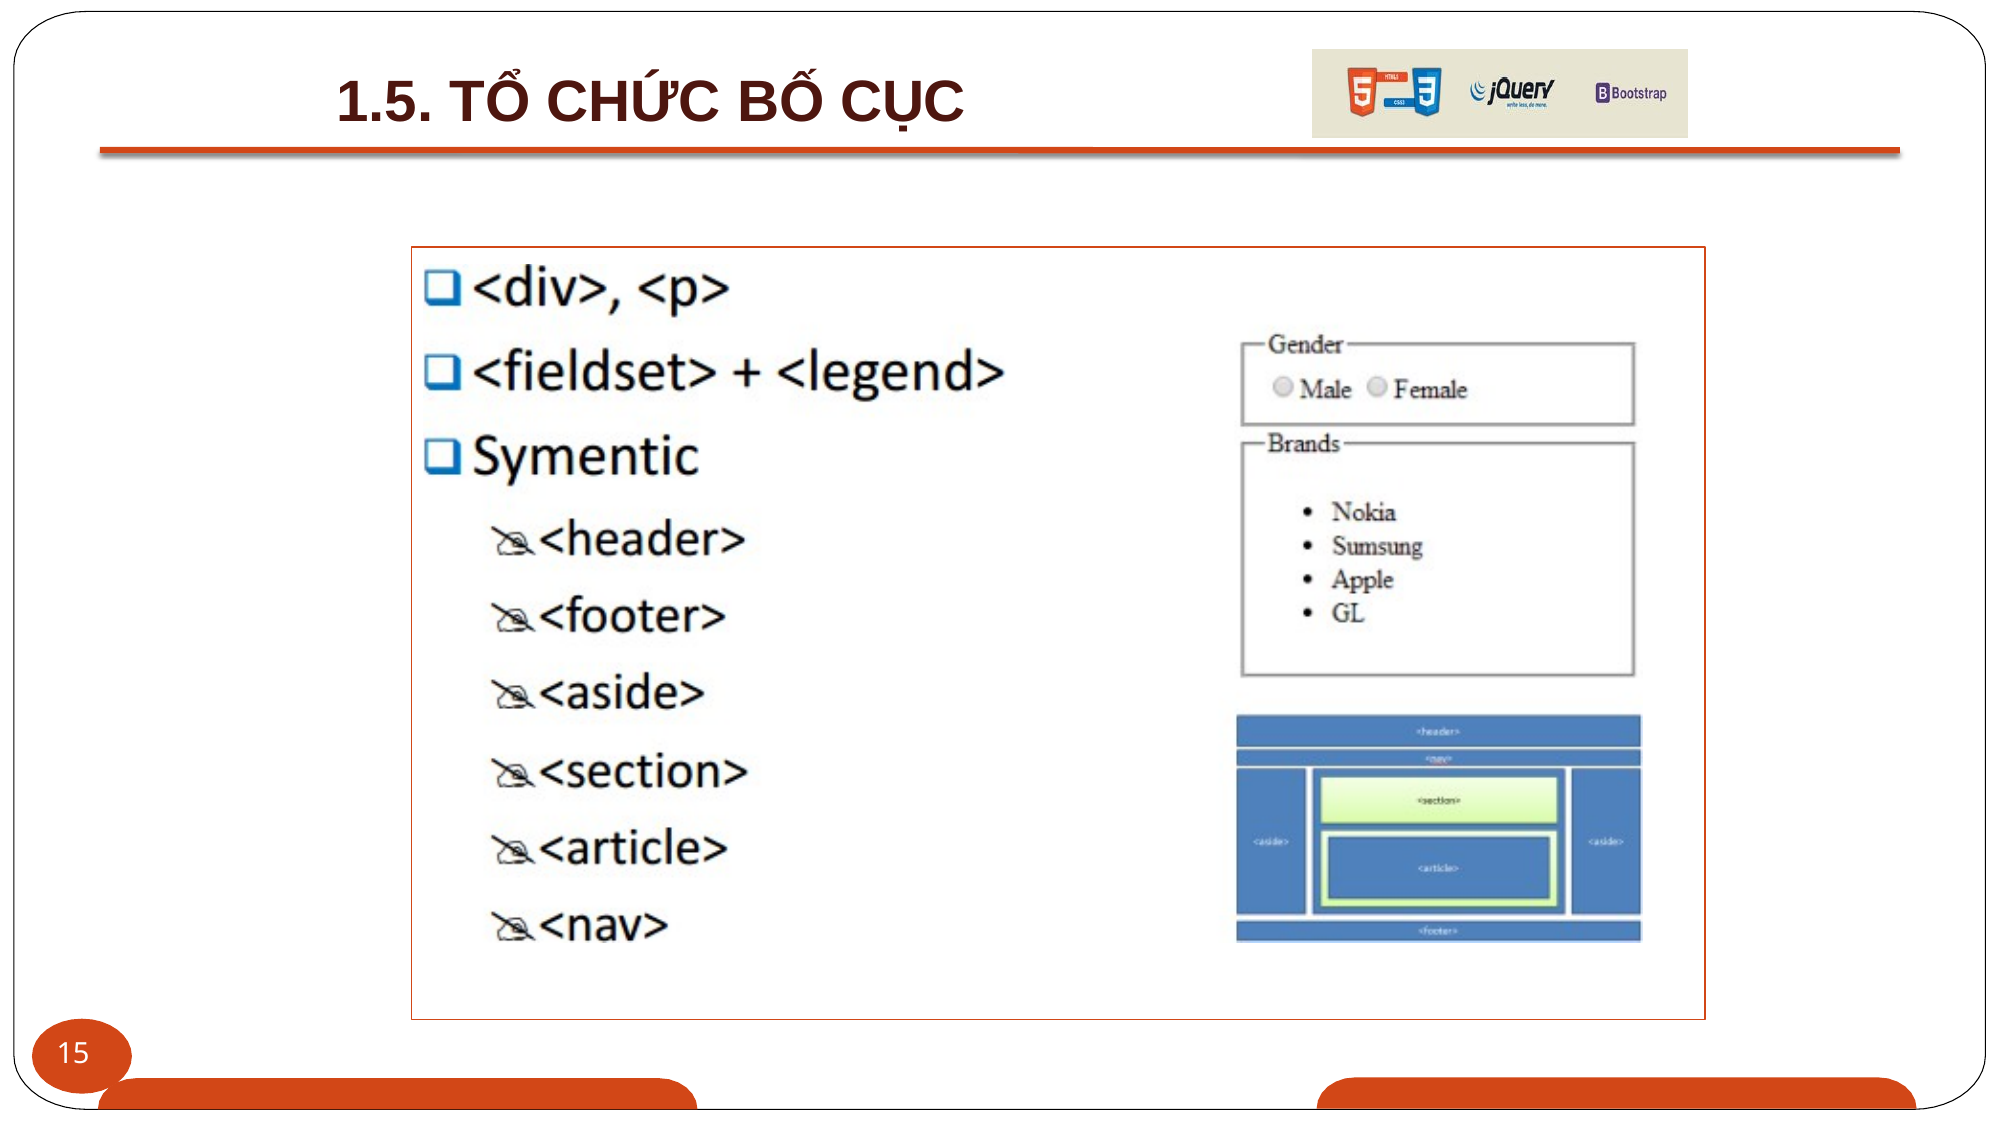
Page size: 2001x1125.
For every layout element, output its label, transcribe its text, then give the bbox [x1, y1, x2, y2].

title 1.5. TỔ CHỨC BỐ CỤC [1712, 60, 2000, 251]
title 1.5. TỔ CHỨC BỐ CỤC [333, 60, 405, 251]
slide_number 15 [50, 1039, 116, 1125]
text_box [410, 49, 1706, 1021]
picture [93, 145, 333, 163]
